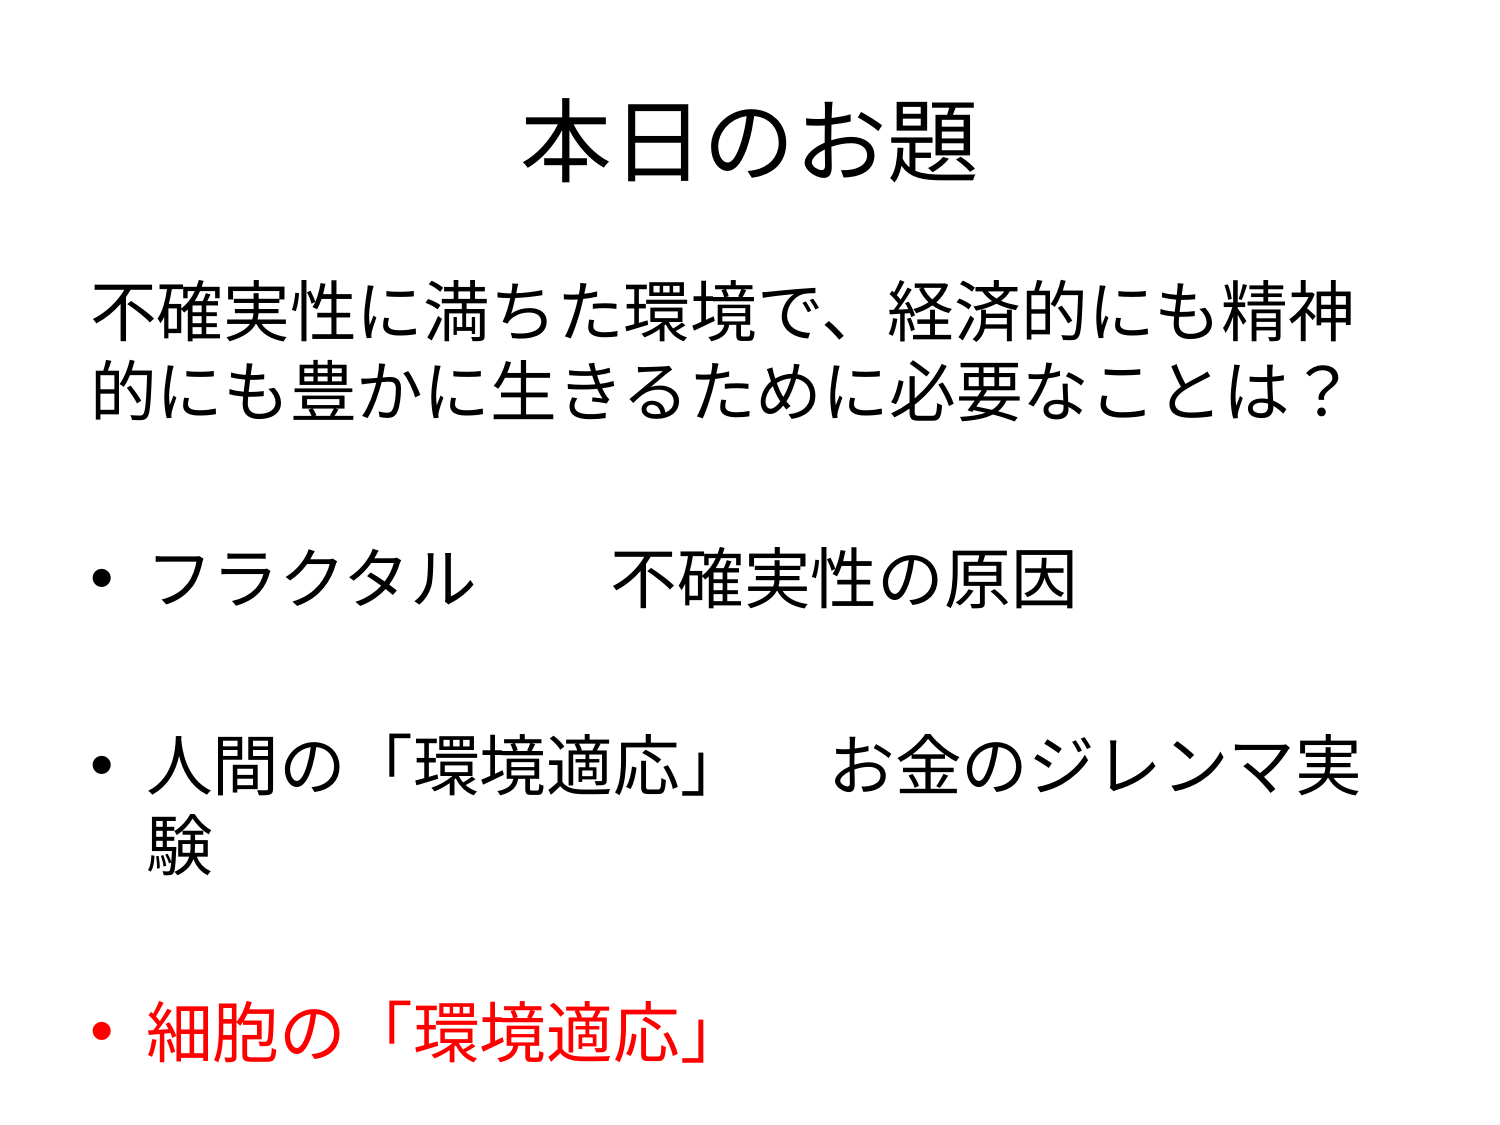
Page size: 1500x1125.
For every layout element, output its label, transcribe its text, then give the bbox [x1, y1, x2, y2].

list 不確実性に満ちた環境で、経済的にも精神的にも豊かに生きるために必要なことは？ フラクタル 不確実性の原因 人間の「環境適応」 お金のジレンマ実験 細胞の「環境適応」 [75, 262, 1425, 1089]
title 本日のお題 [75, 45, 1425, 233]
